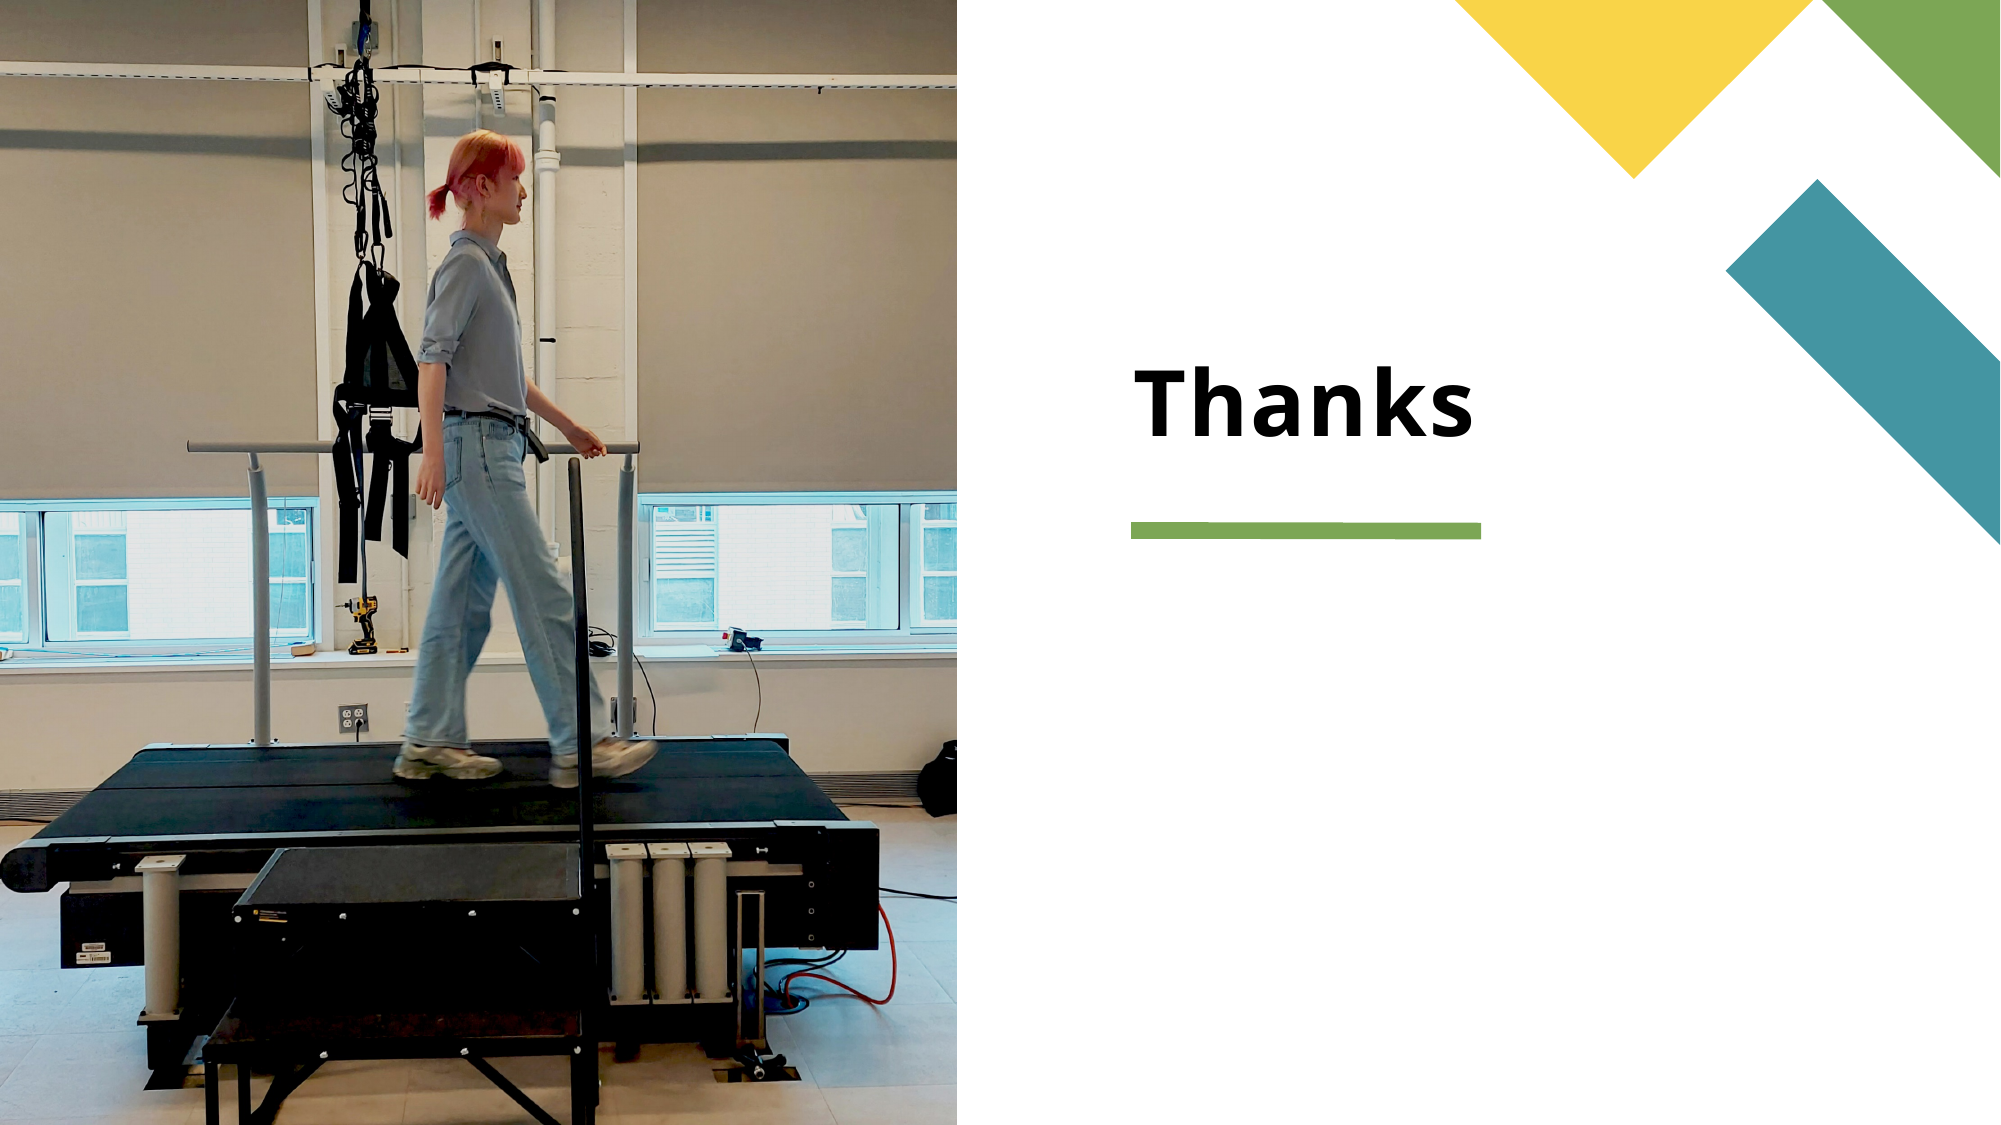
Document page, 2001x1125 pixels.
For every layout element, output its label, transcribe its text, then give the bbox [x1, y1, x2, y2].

picture [0, 0, 957, 1125]
title Thanks [1133, 356, 1938, 457]
